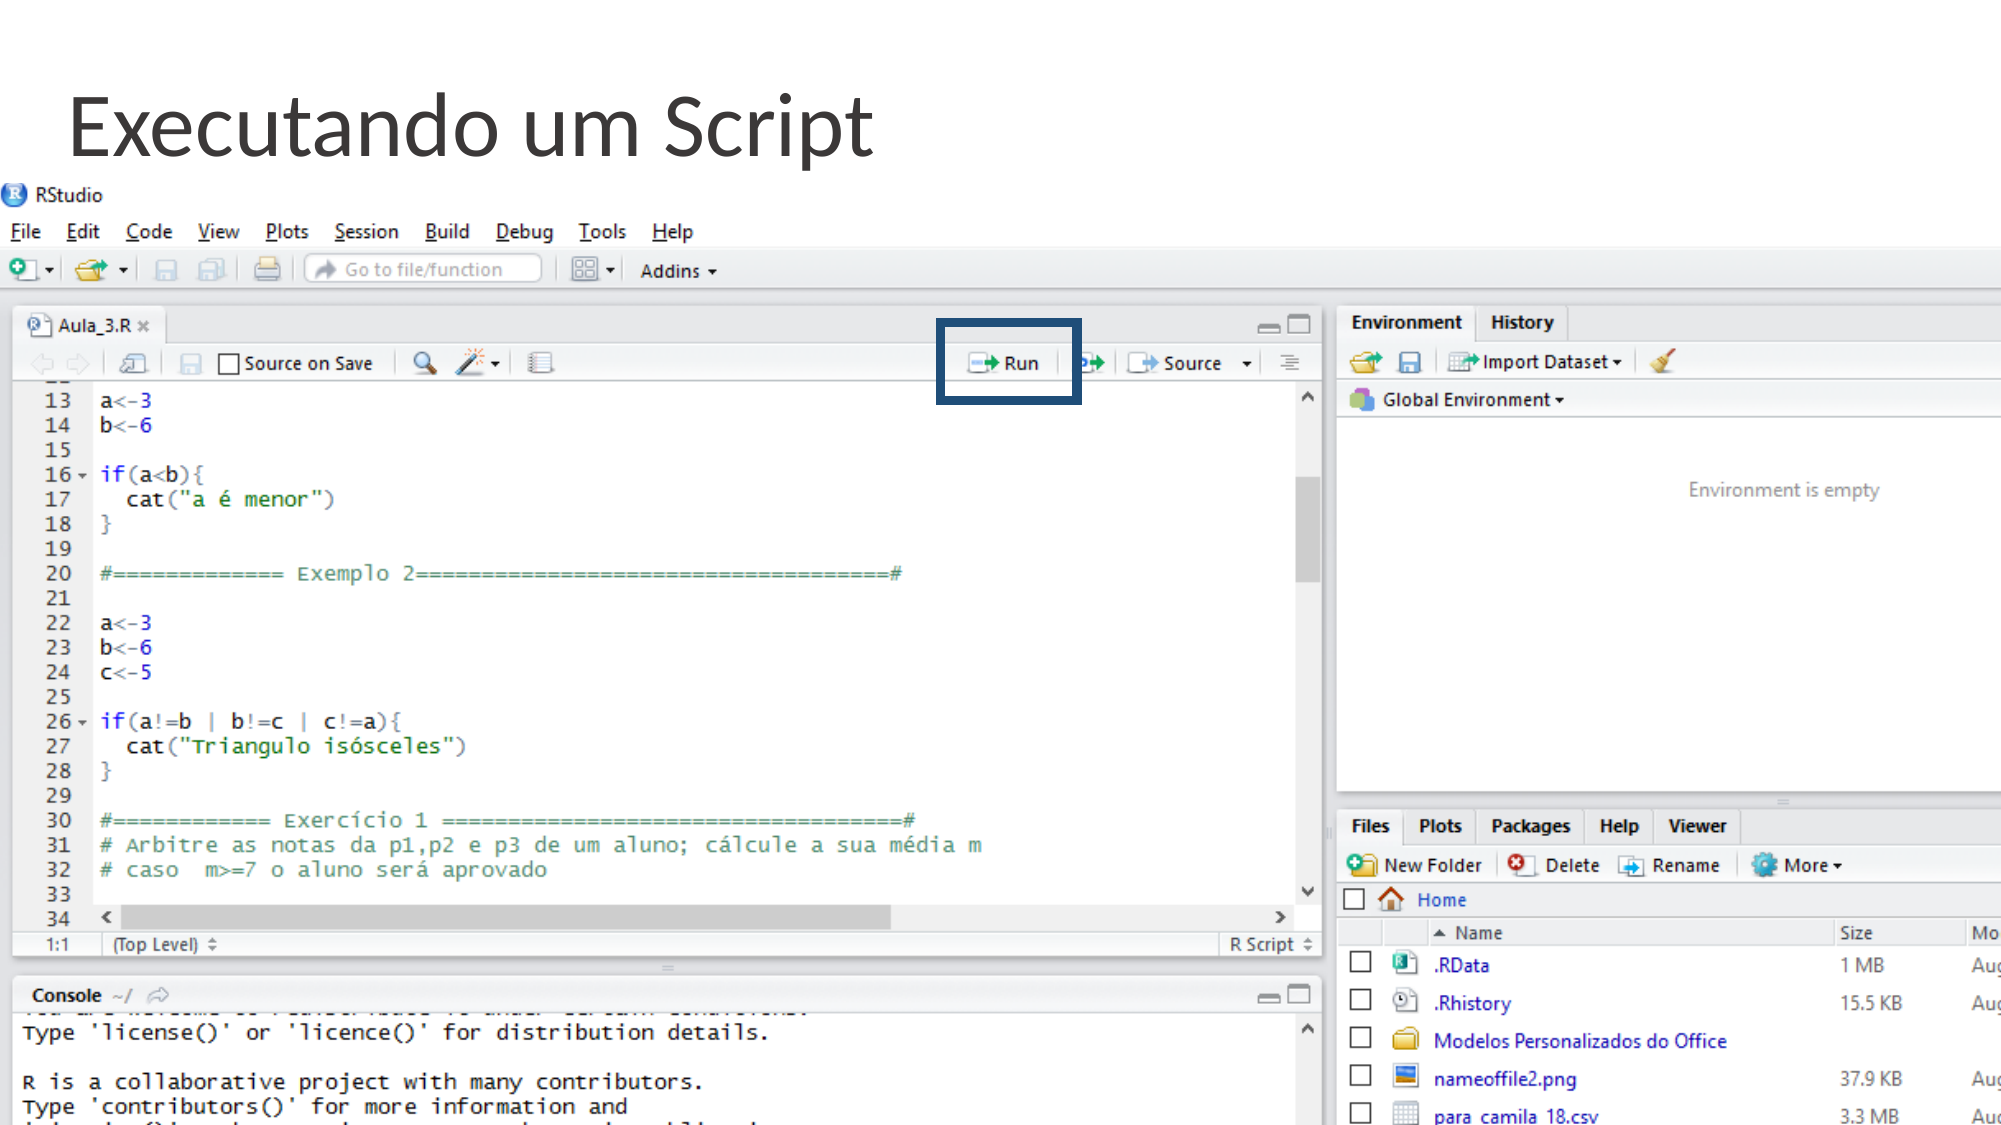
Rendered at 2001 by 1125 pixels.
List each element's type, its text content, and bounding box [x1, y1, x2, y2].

text_box Executando um Script [53, 57, 1406, 183]
picture [0, 183, 2001, 1125]
